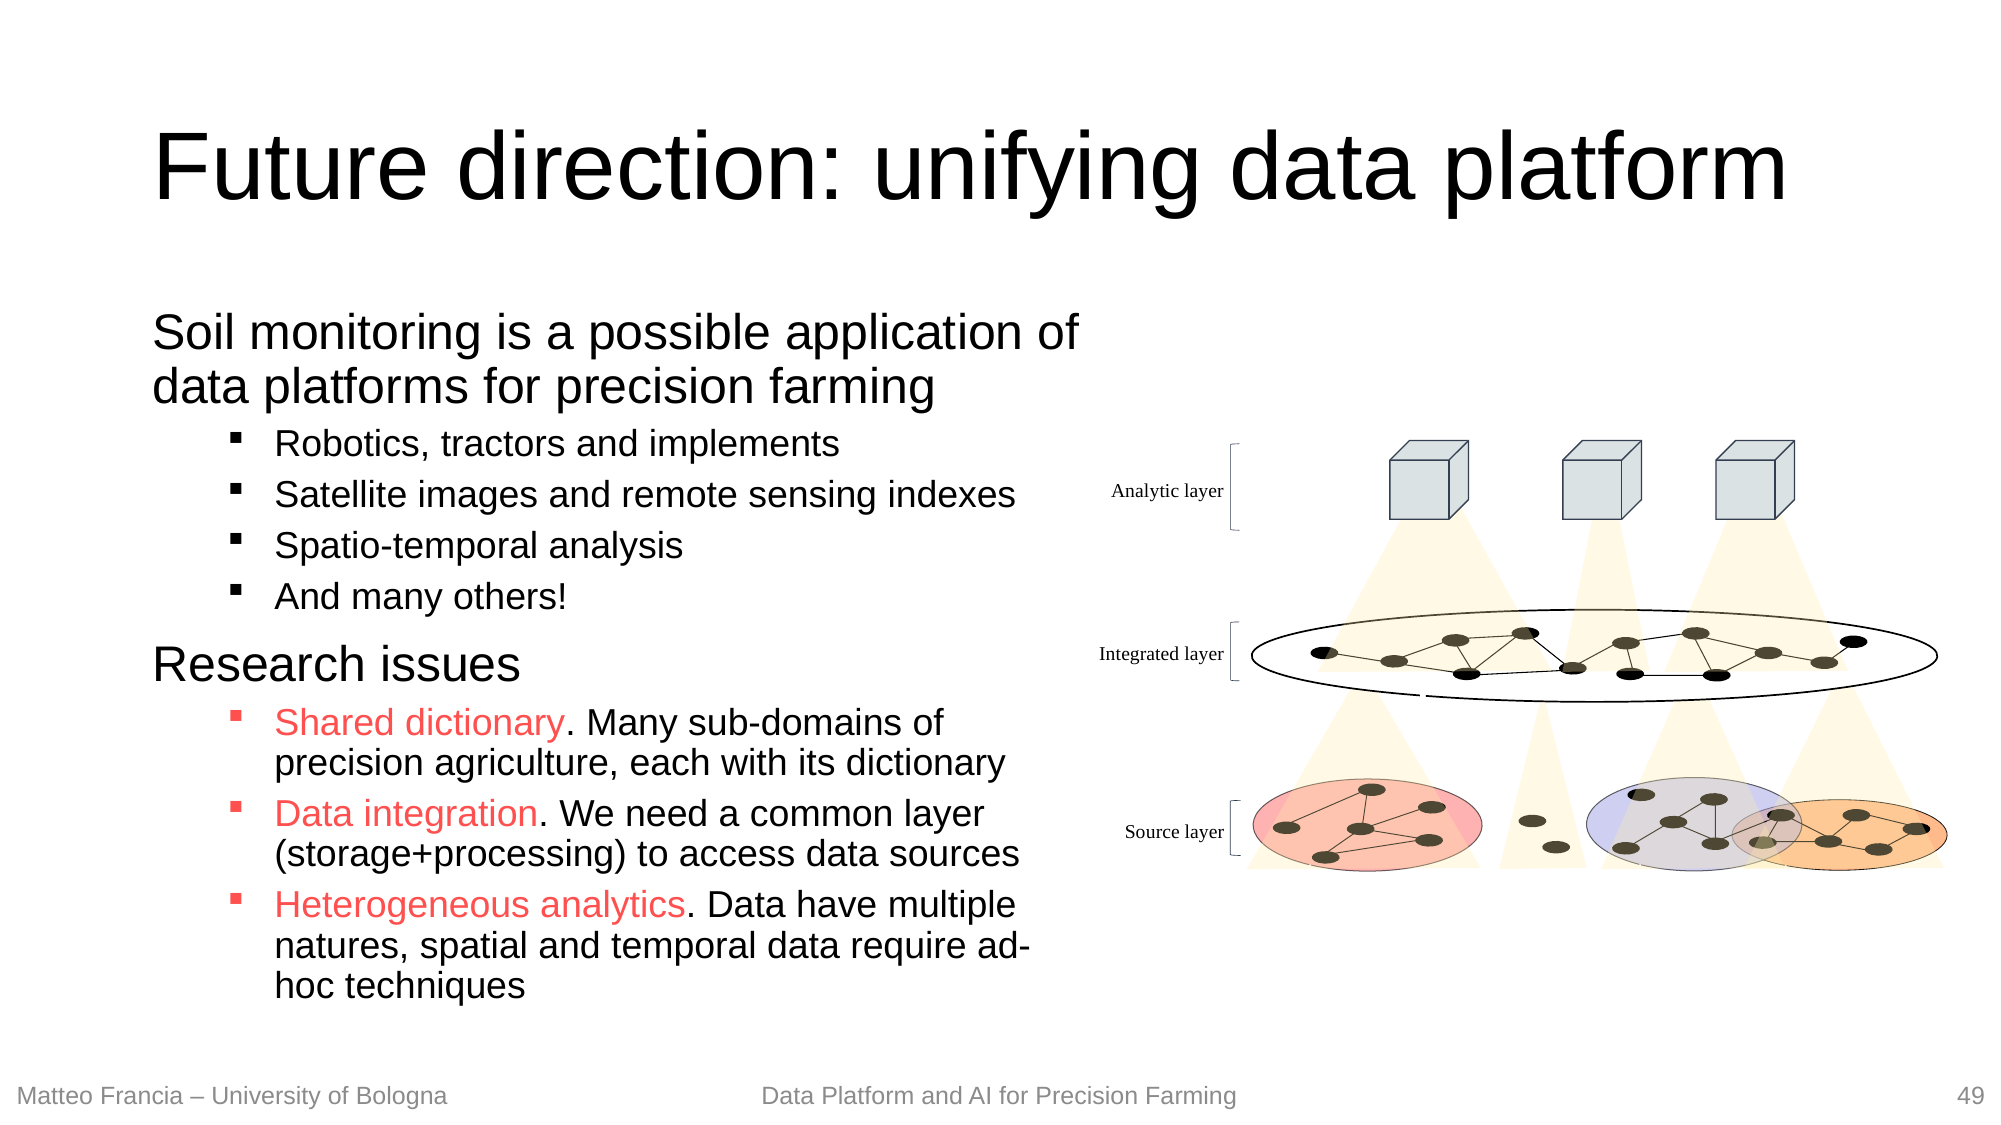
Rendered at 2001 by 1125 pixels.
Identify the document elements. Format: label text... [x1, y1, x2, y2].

list Soil monitoring is a possible application of data platforms for precision farming Robotics, tractors and implements Satellite images and remote sensing indexes Spatio-temporal analysis And many others! Research issues Shared dictionary. Many sub-domains of precision agriculture, each with its dictionary Data integration. We need a common layer (storage+processing) to access data sources Heterogeneous analytics. Data have multiple natures, spatial and temporal data require ad-hoc techniques [137, 299, 1101, 1014]
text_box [1098, 175, 1948, 872]
footer Matteo Francia – University of Bologna [0, 1065, 466, 1125]
slide_number 49 [1550, 1065, 2000, 1125]
title Future direction: unifying data platform [137, 59, 1863, 278]
